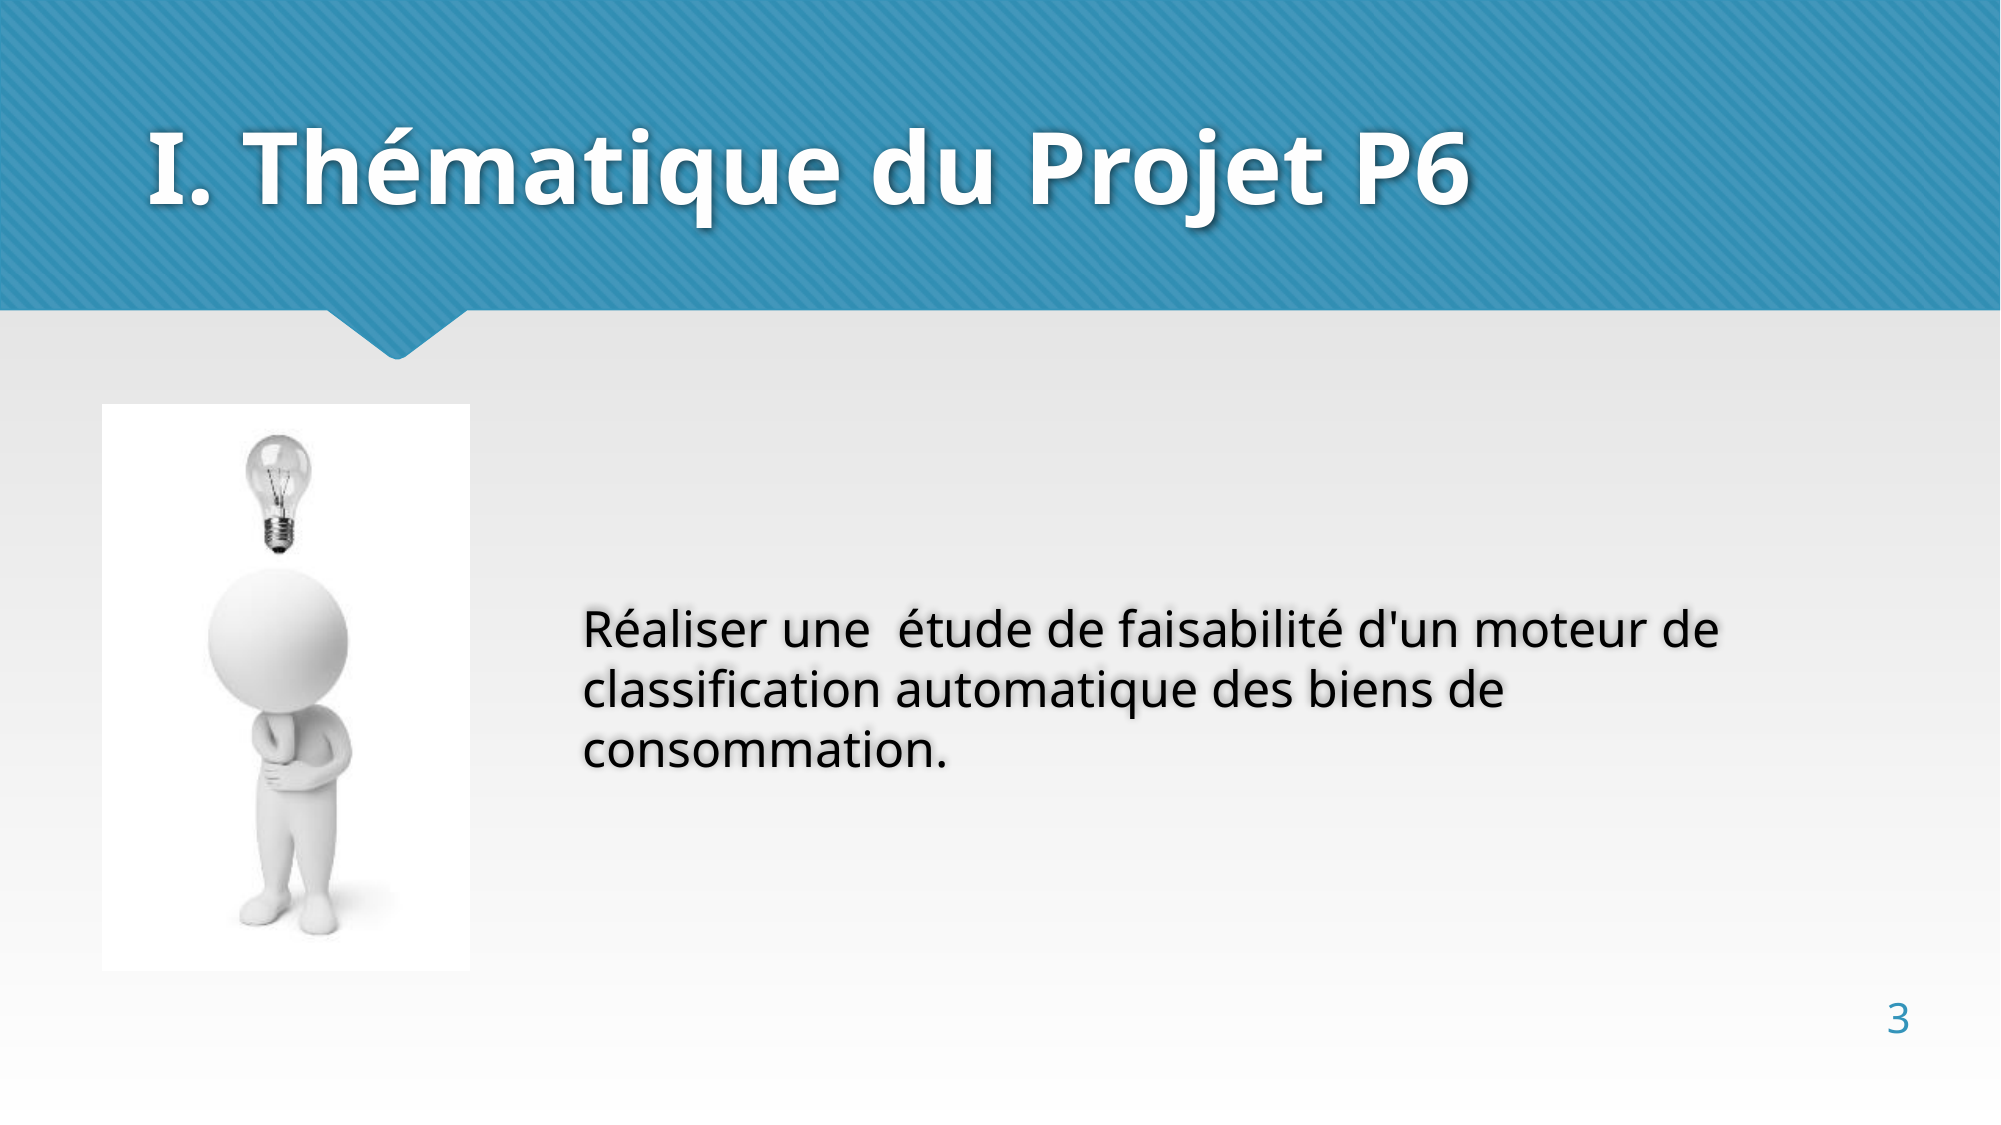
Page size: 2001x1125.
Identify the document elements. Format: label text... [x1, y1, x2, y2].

title I. Thématique du Projet P6 [132, 73, 1868, 233]
picture [102, 404, 470, 971]
slide_number 3 [1751, 970, 1926, 1051]
list Réaliser une étude de faisabilité d'un moteur de classification automatique des biens de consommation. [567, 501, 1814, 875]
